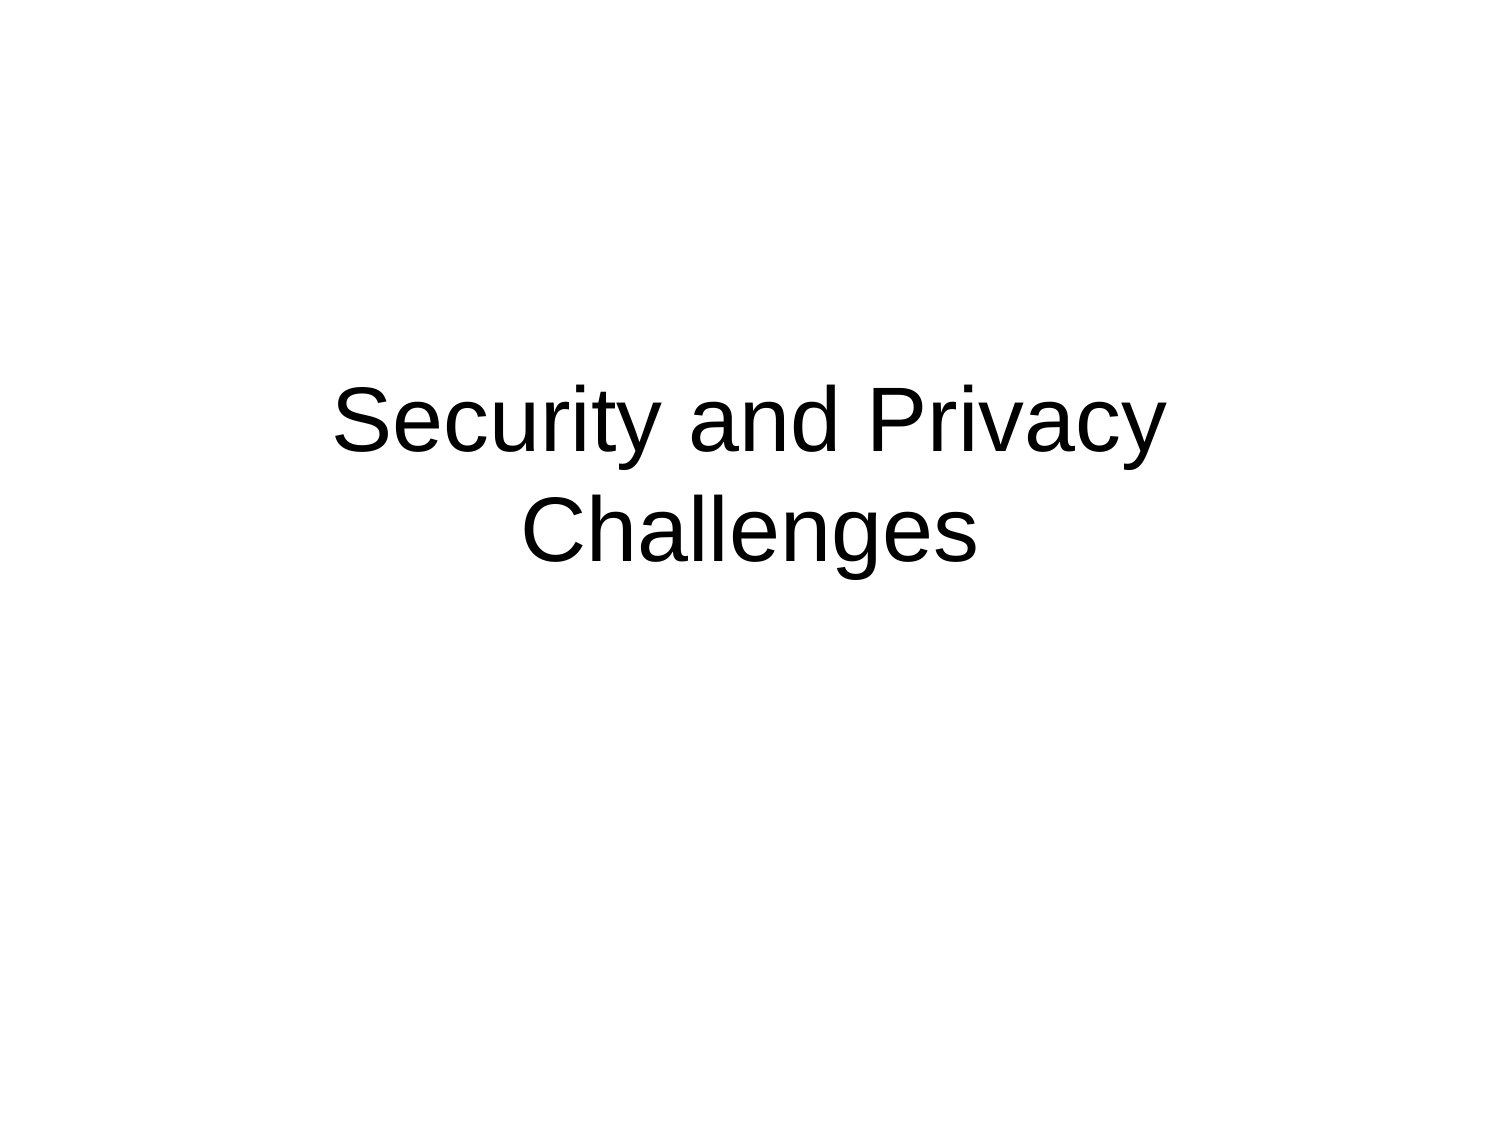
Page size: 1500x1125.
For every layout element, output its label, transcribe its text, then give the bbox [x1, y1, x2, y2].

title Security and Privacy Challenges [112, 349, 1388, 591]
